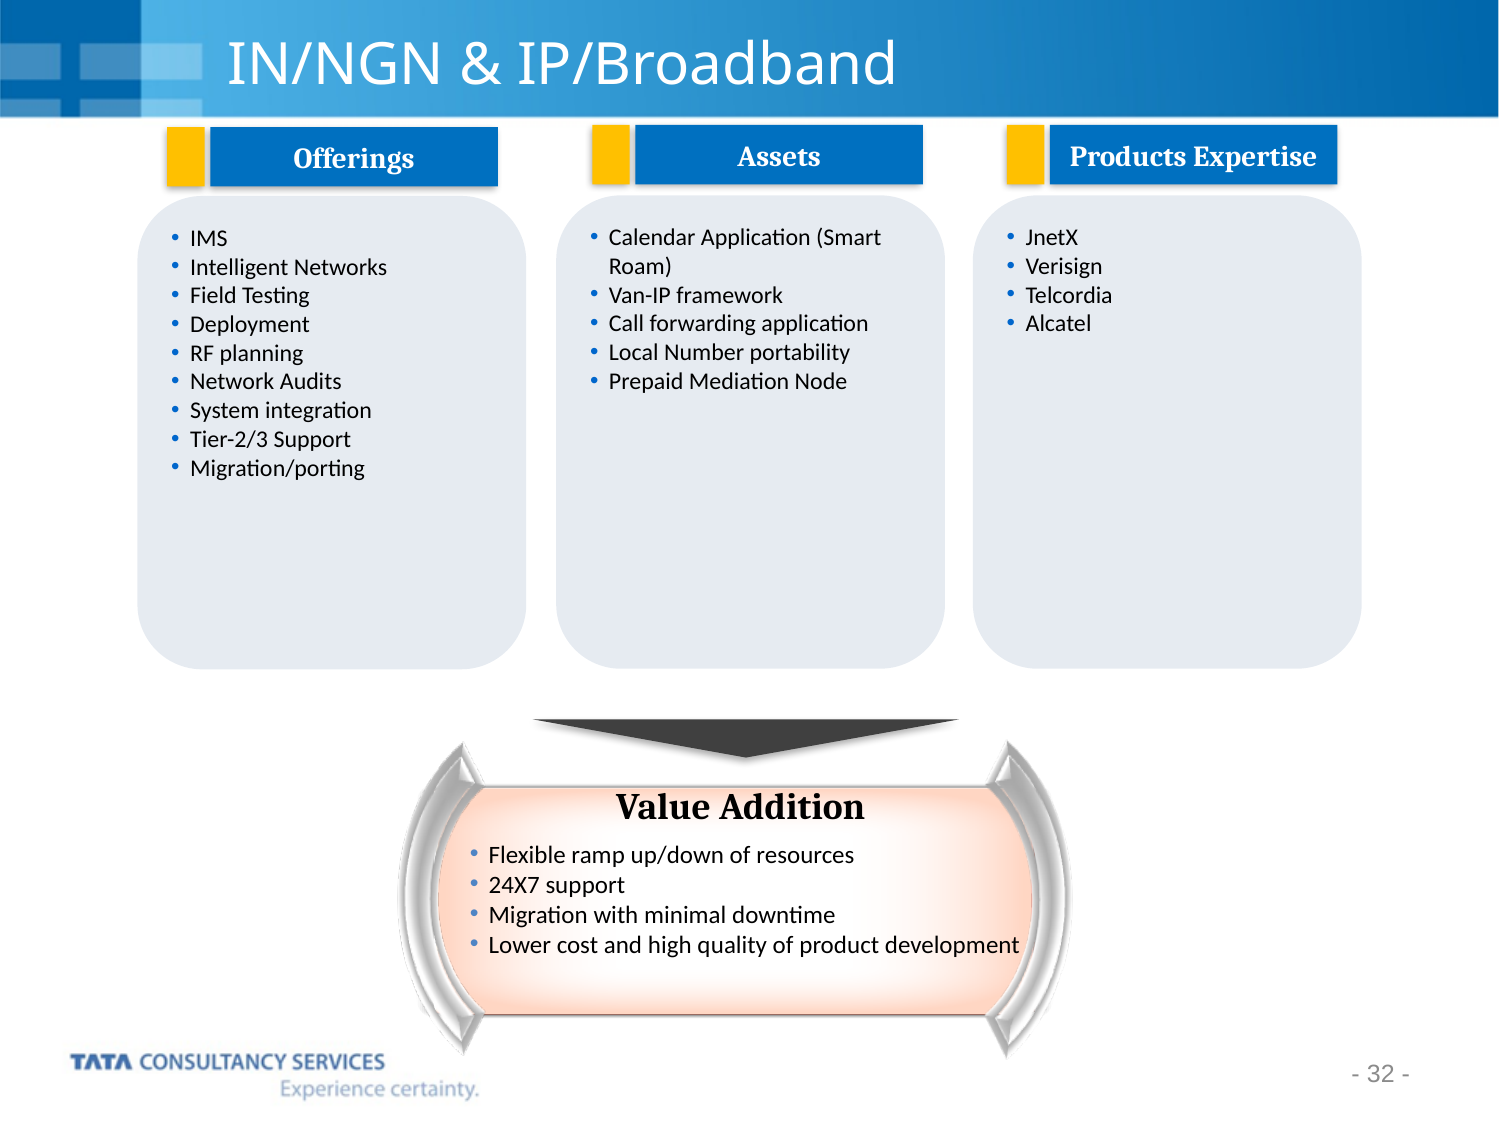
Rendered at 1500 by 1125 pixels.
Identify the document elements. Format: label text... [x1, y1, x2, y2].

text_box [592, 124, 630, 185]
text_box [1006, 124, 1045, 185]
text_box Calendar Application (Smart Roam) Van-IP framework Call forwarding application Local Number portability Prepaid Mediation Node [556, 195, 946, 669]
text_box [532, 719, 960, 758]
text_box JnetX Verisign Telcordia Alcatel [972, 195, 1362, 669]
text_box Products Expertise [1049, 124, 1338, 185]
text_box IMS Intelligent Networks Field Testing Deployment RF planning Network Audits System integration Tier-2/3 Support Migration/porting [137, 195, 527, 670]
picture [0, 0, 1499, 1124]
text_box Offerings [210, 127, 498, 187]
text_box Value Addition [601, 774, 925, 781]
title IN/NGN & IP/Broadband [212, 24, 1500, 99]
text_box Assets [635, 124, 923, 185]
text_box [167, 127, 205, 187]
slide_number - 32 - [1074, 1042, 1425, 1103]
